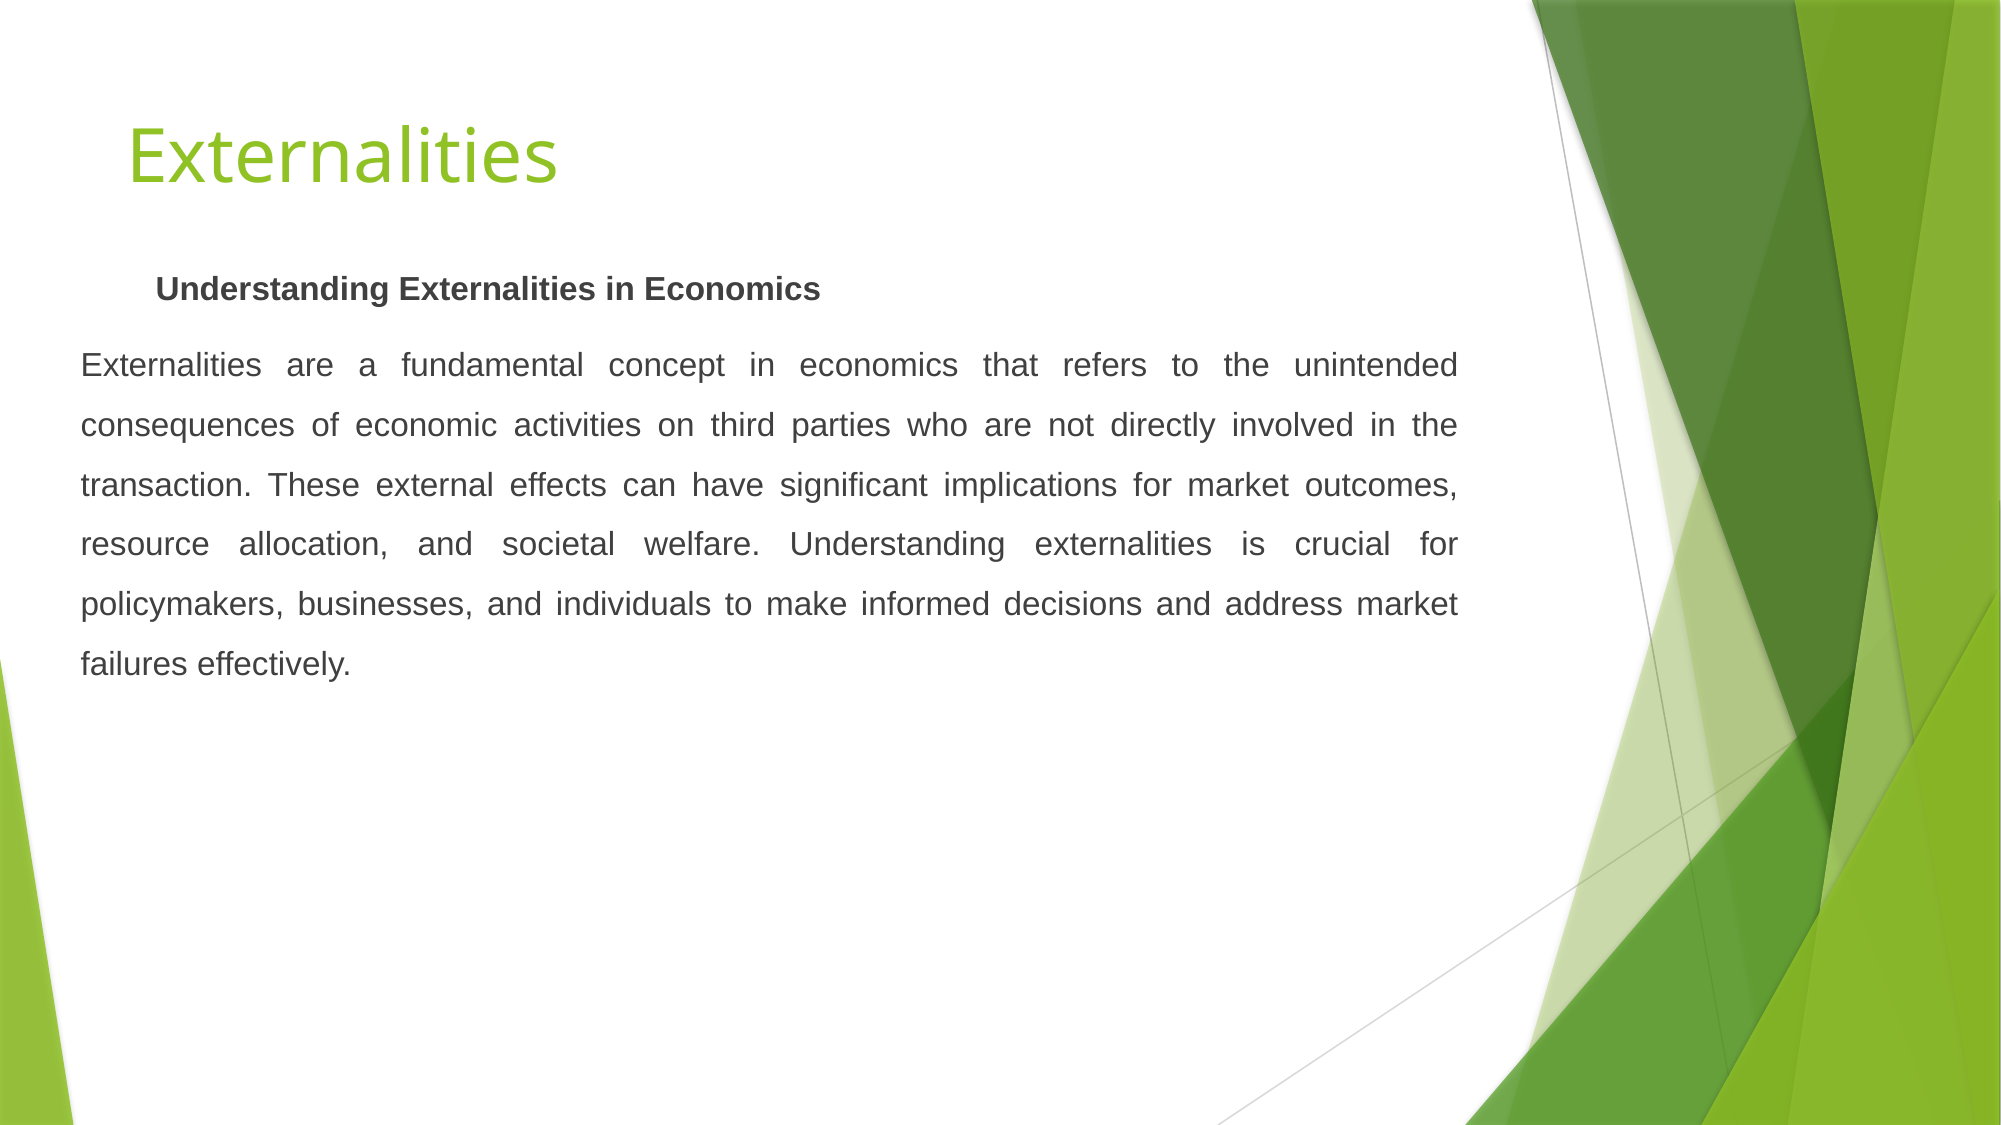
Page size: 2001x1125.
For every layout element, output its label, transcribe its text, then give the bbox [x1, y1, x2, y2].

list Understanding Externalities in Economics Externalities are a fundamental concept in economics that refers to the unintended consequences of economic activities on third parties who are not directly involved in the transaction. These external effects can have significant implications for market outcomes, resource allocation, and societal welfare. Understanding externalities is crucial for policymakers, businesses, and individuals to make informed decisions and address market failures effectively. [65, 239, 1476, 972]
title Externalities [111, 99, 1522, 317]
